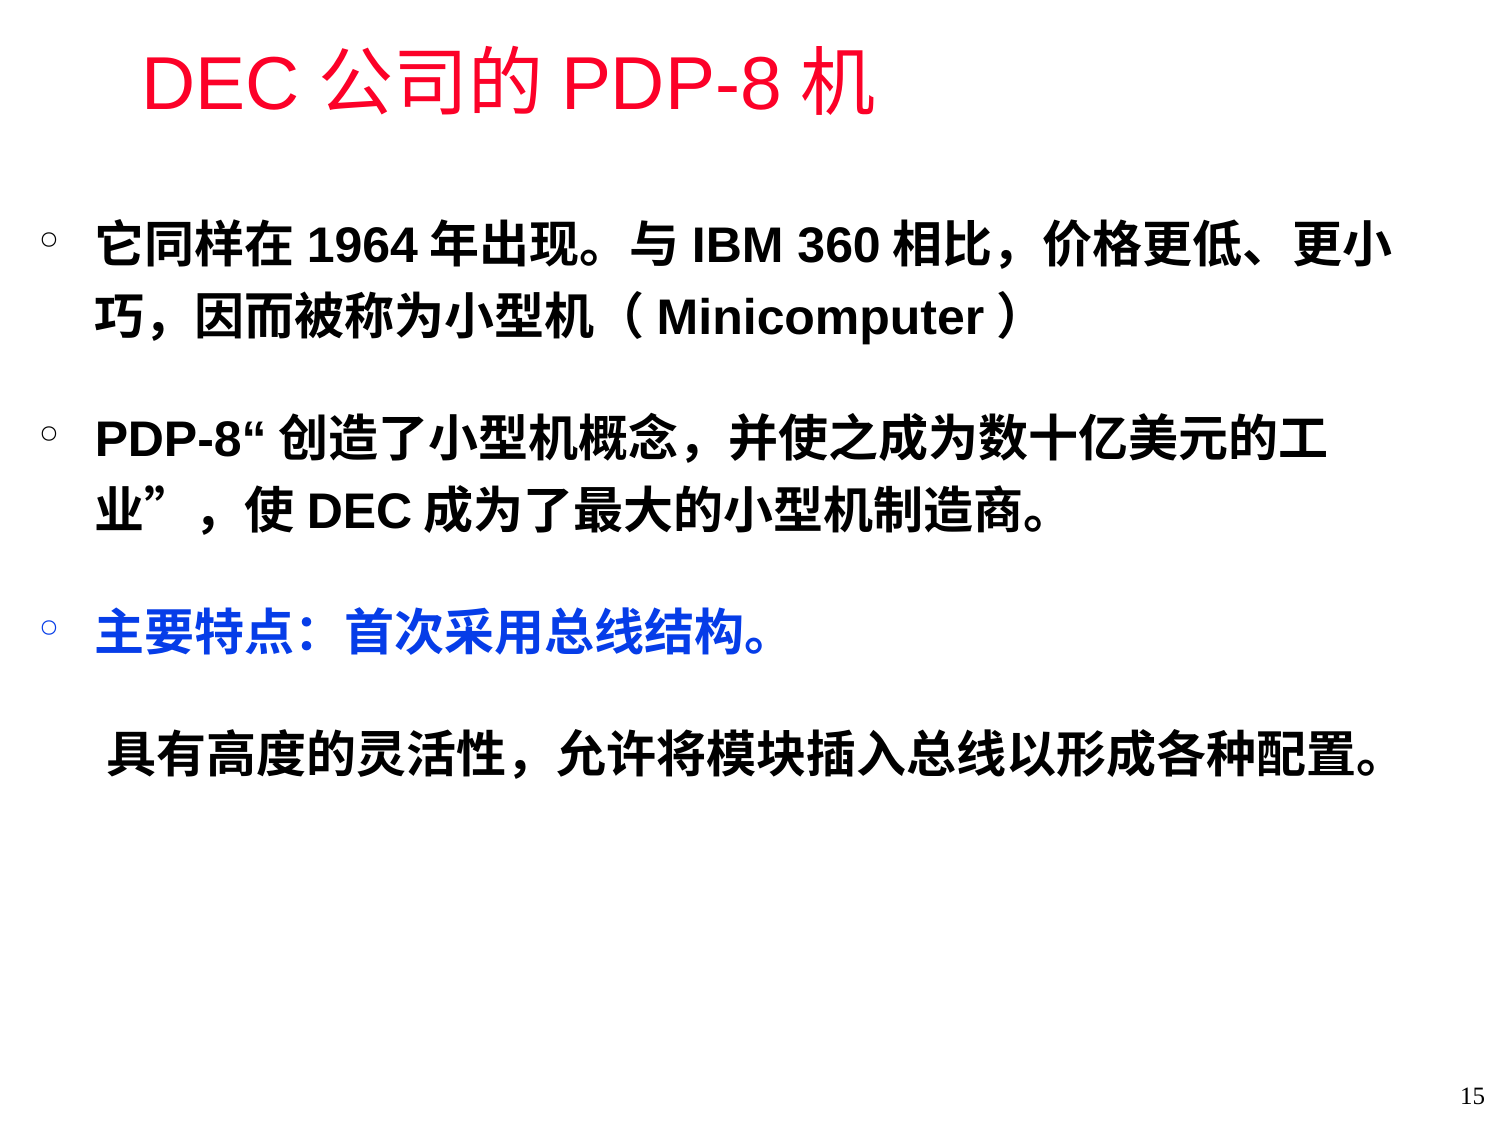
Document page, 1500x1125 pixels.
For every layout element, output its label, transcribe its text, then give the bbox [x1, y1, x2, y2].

list 它同样在1964年出现。与IBM 360相比，价格更低、更小巧，因而被称为小型机（Minicomputer） PDP-8“创造了小型机概念，并使之成为数十亿美元的工业”，使DEC成为了最大的小型机制造商。 主要特点：首次采用总线结构。 具有高度的灵活性，允许将模块插入总线以形成各种配置。 [28, 196, 1479, 823]
title DEC公司的PDP-8机 [131, 42, 1055, 130]
slide_number 15 [1162, 1065, 1500, 1125]
